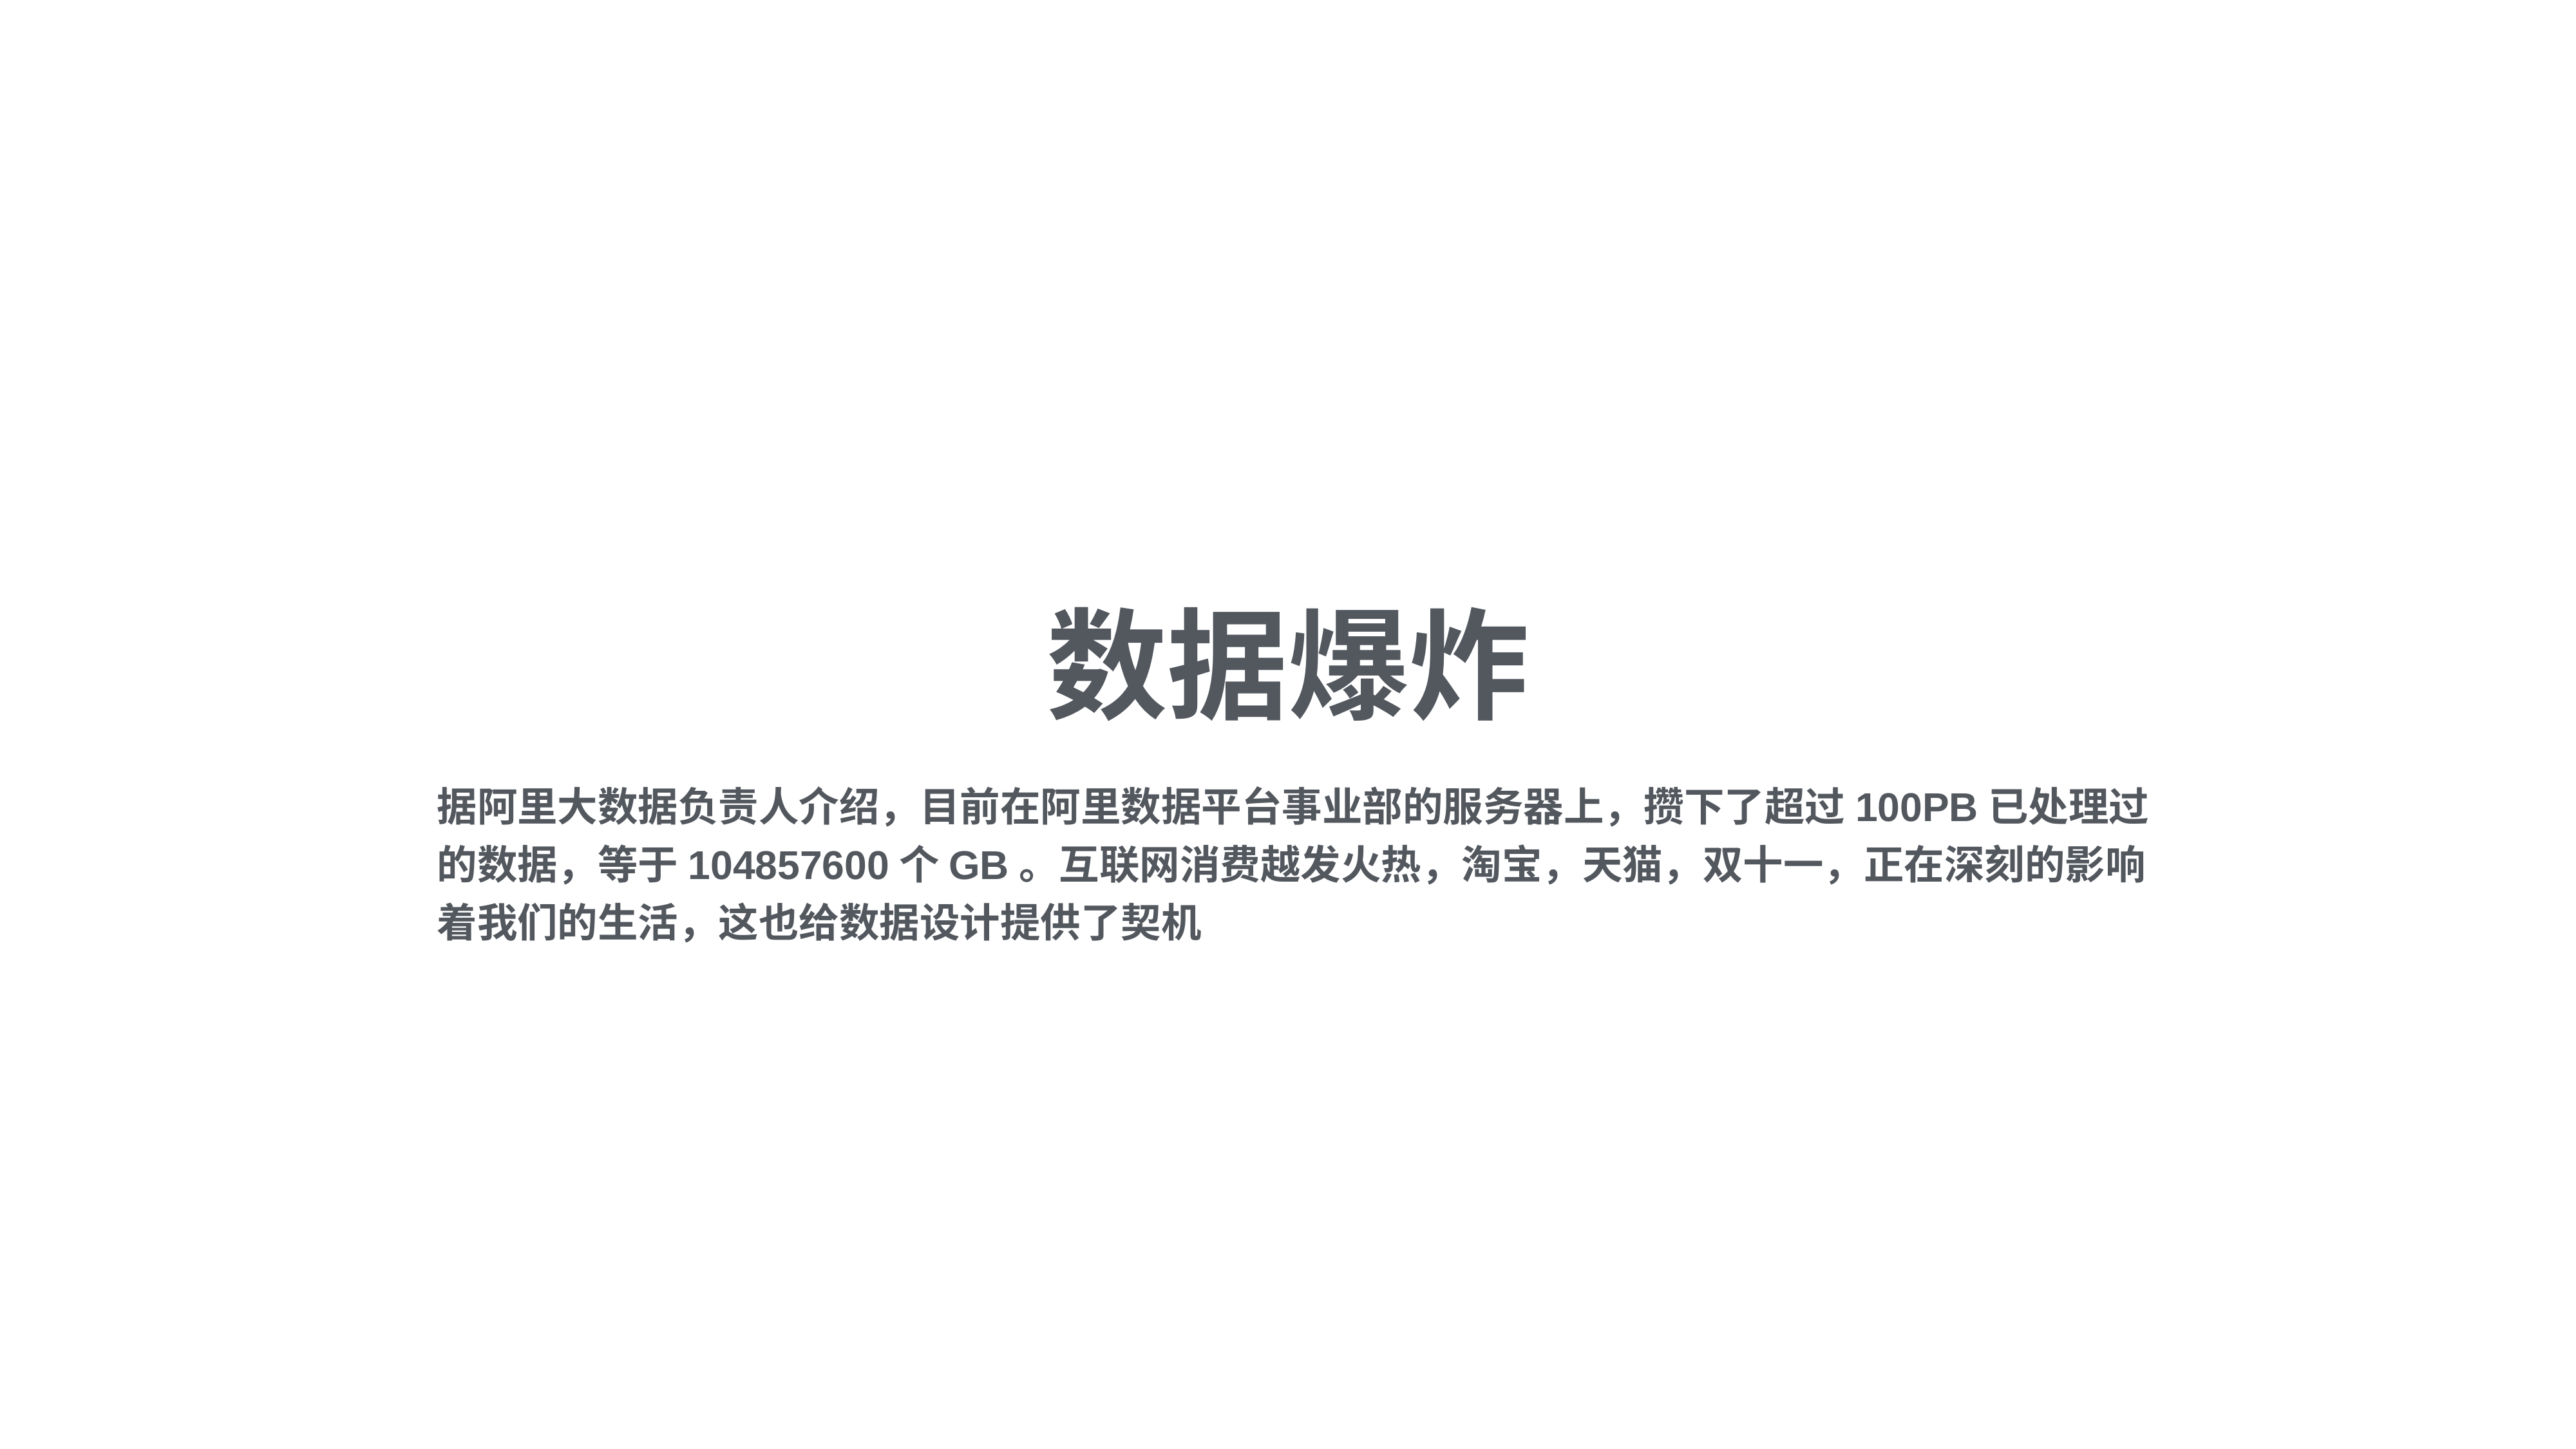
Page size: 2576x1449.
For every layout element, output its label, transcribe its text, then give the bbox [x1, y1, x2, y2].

text_box 据阿里大数据负责人介绍，目前在阿里数据平台事业部的服务器上，攒下了超过100PB已处理过的数据，等于104857600个GB。互联网消费越发火热，淘宝，天猫，双十一，正在深刻的影响着我们的生活，这也给数据设计提供了契机 [429, 764, 2187, 953]
text_box 数据爆炸 [510, 501, 2065, 742]
